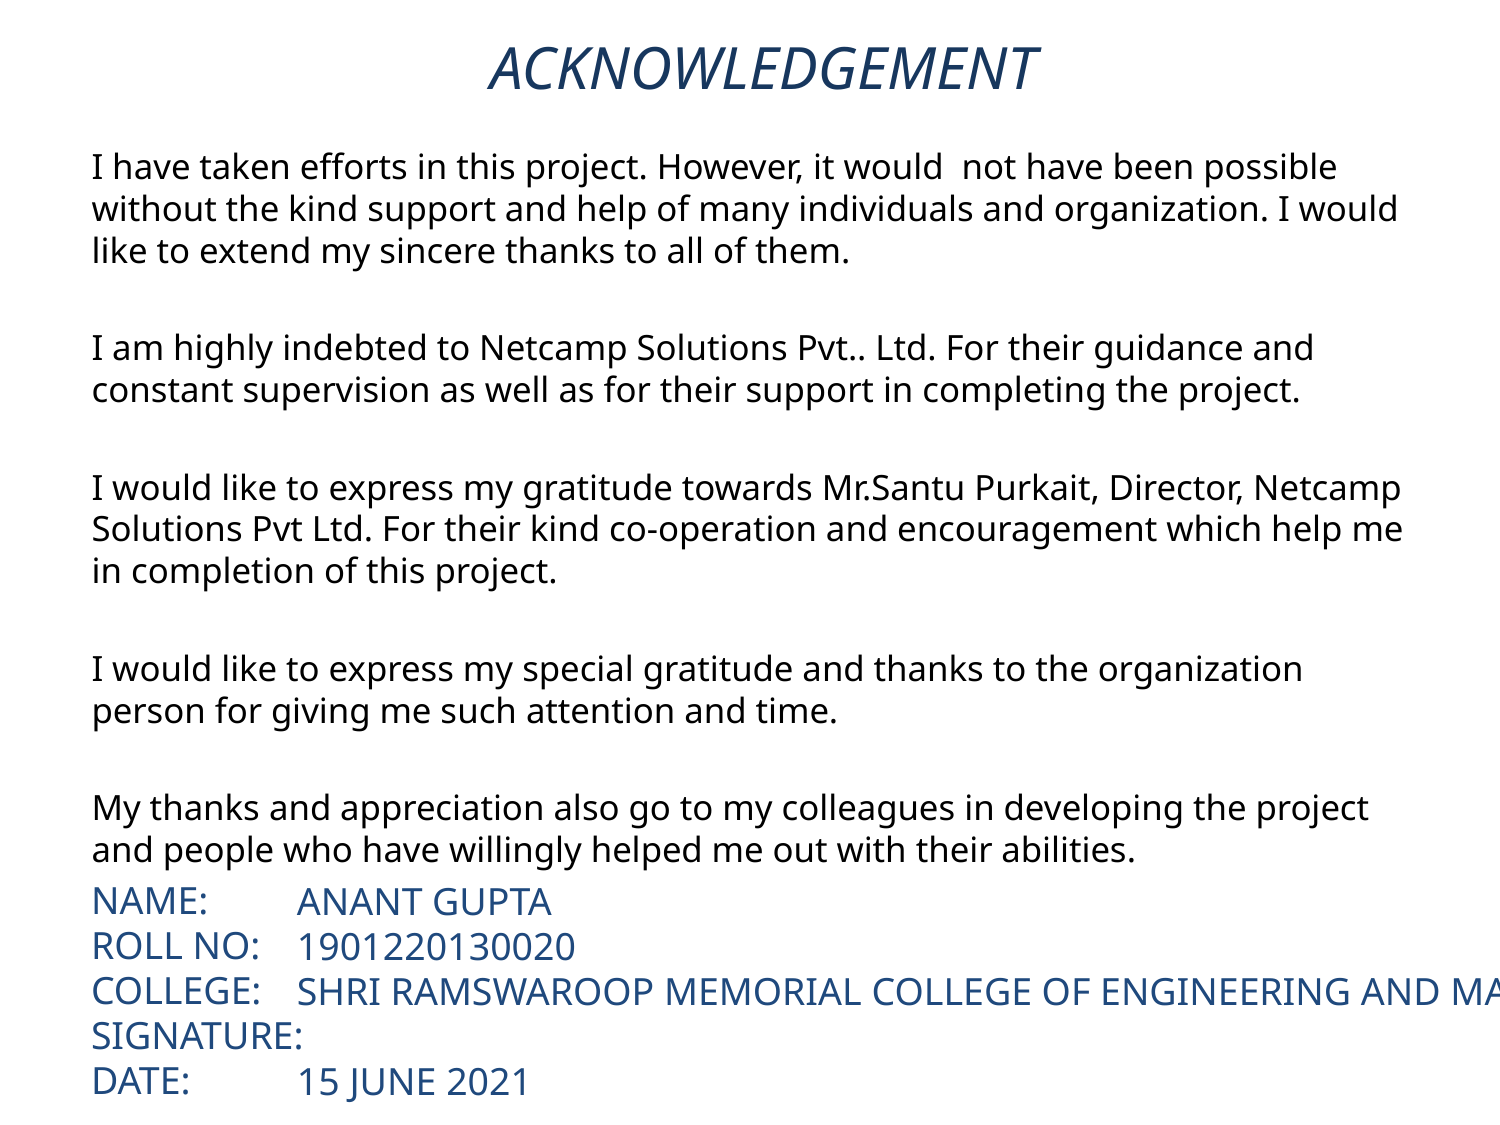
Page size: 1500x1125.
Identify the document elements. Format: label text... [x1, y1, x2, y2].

text_box ANANT GUPTA 1901220130020 SHRI RAMSWAROOP MEMORIAL COLLEGE OF ENGINEERING AND MANAGEMENT 15 JUNE 2021 [282, 871, 1500, 1125]
title ACKNOWLEDGEMENT [88, 0, 1439, 173]
list I have taken efforts in this project. However, it would not have been possible without the kind support and help of many individuals and organization. I would like to extend my sincere thanks to all of them. I am highly indebted to Netcamp Solutions Pvt.. Ltd. For their guidance and constant supervision as well as for their support in completing the project. I would like to express my gratitude towards Mr.Santu Purkait, Director, Netcamp Solutions Pvt Ltd. For their kind co-operation and encouragement which help me in completion of this project. I would like to express my special gratitude and thanks to the organization person for giving me such attention and time. My thanks and appreciation also go to my colleagues in developing the project and people who have willingly helped me out with their abilities. [76, 137, 1427, 871]
text_box NAME: ROLL NO: COLLEGE: SIGNATURE: DATE: [76, 869, 319, 1110]
